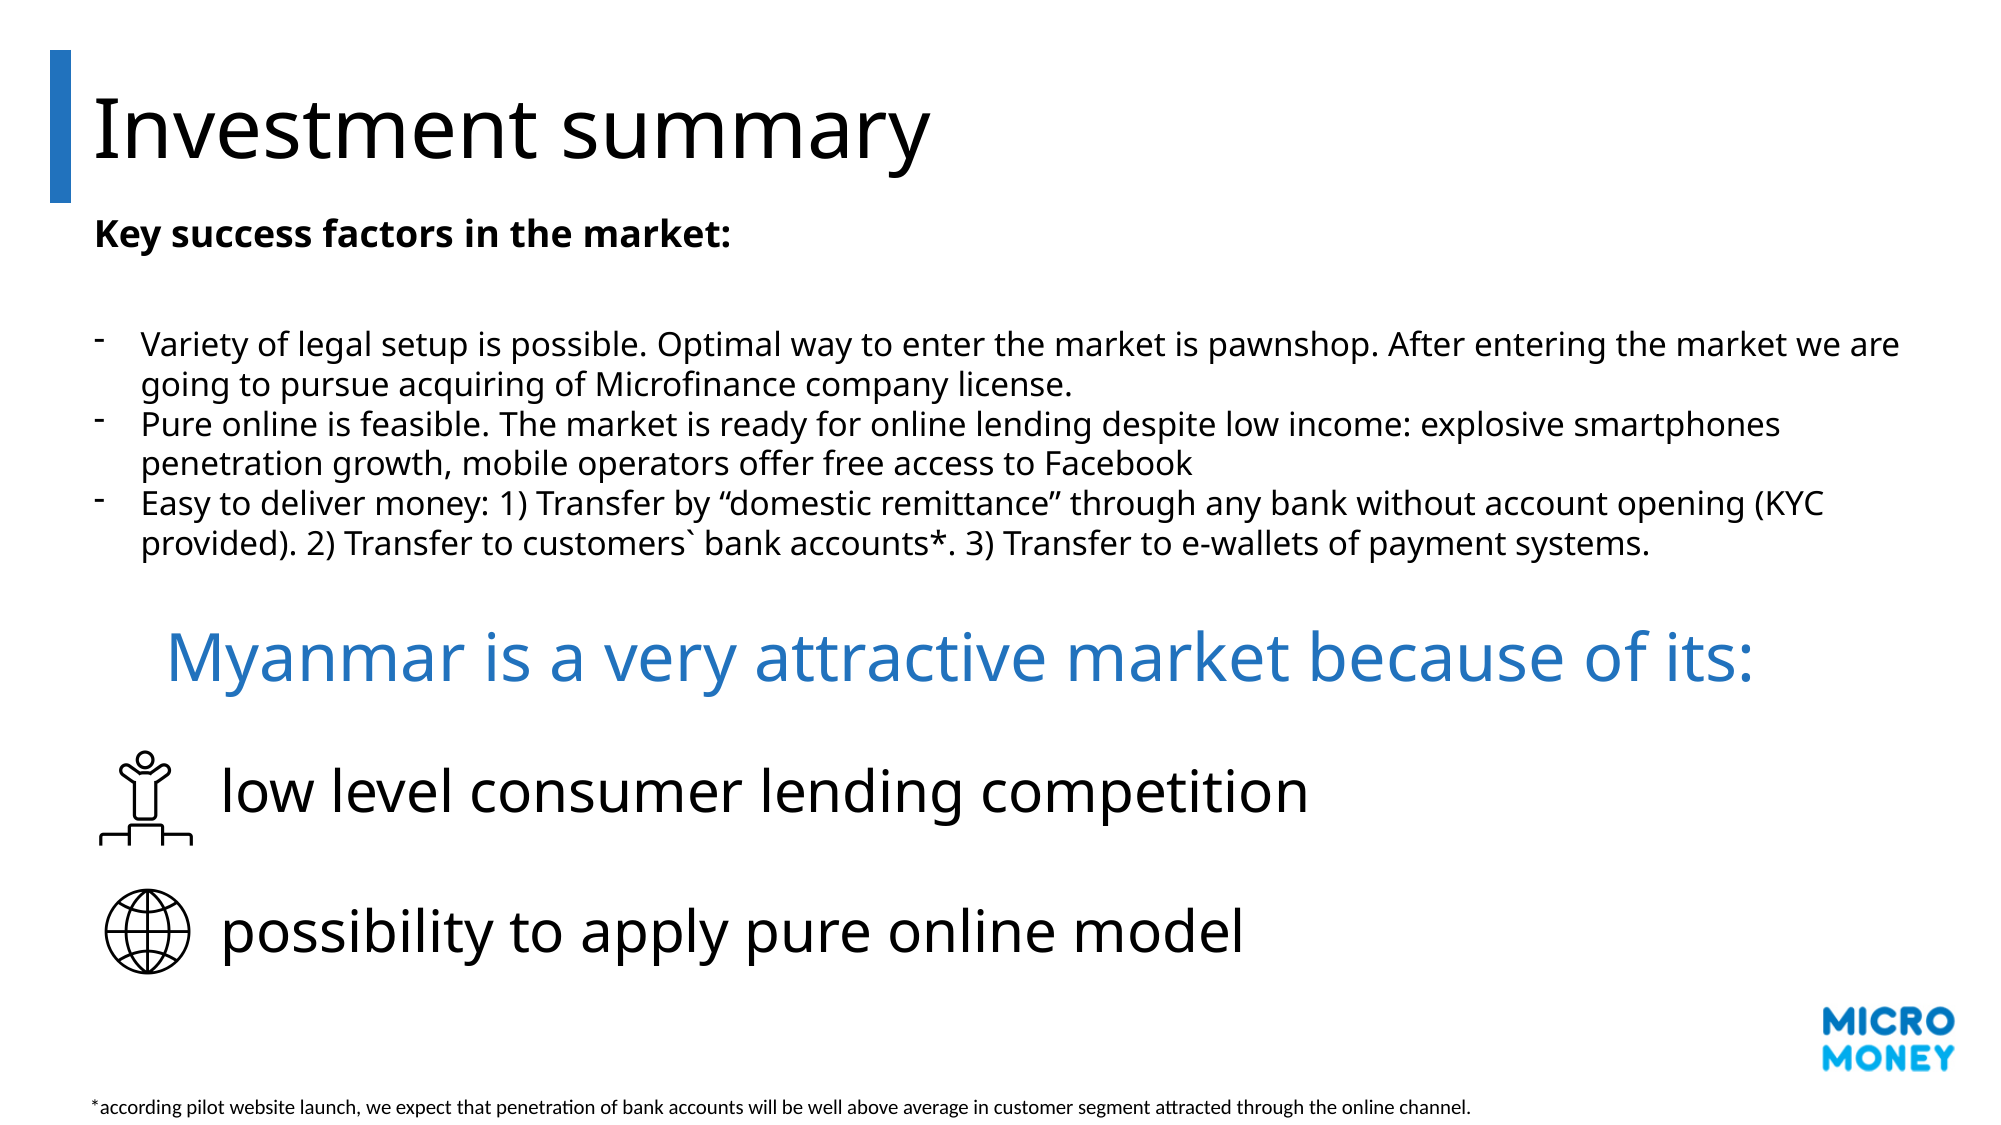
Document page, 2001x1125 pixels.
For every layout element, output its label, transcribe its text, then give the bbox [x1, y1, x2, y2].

text_box Investment summary [78, 68, 1029, 183]
text_box Myanmar is a very attractive market because of its: [150, 607, 1863, 703]
text_box *according pilot website launch, we expect that penetration of bank accounts will be well above average in customer segment attracted through the online channel. [0, 1086, 1677, 1125]
picture [92, 744, 200, 852]
picture [1783, 933, 1995, 1125]
picture [76, 860, 219, 1003]
text_box Variety of legal setup is possible. Optimal way to enter the market is pawnshop. After entering the market we are going to pursue acquiring of Microfinance company license. Pure online is feasible. The market is ready for online lending despite low income: explosive smartphones penetration growth, mobile operators offer free access to Facebook Easy to deliver money: 1) Transfer by “domestic remittance” through any bank without account opening (KYC provided). 2) Transfer to customers` bank accounts*. 3) Transfer to e-wallets of payment systems. [78, 315, 1935, 570]
text_box low level consumer lending competition possibility to apply pure online model [205, 747, 1608, 972]
text_box Key success factors in the market: [78, 202, 2000, 263]
